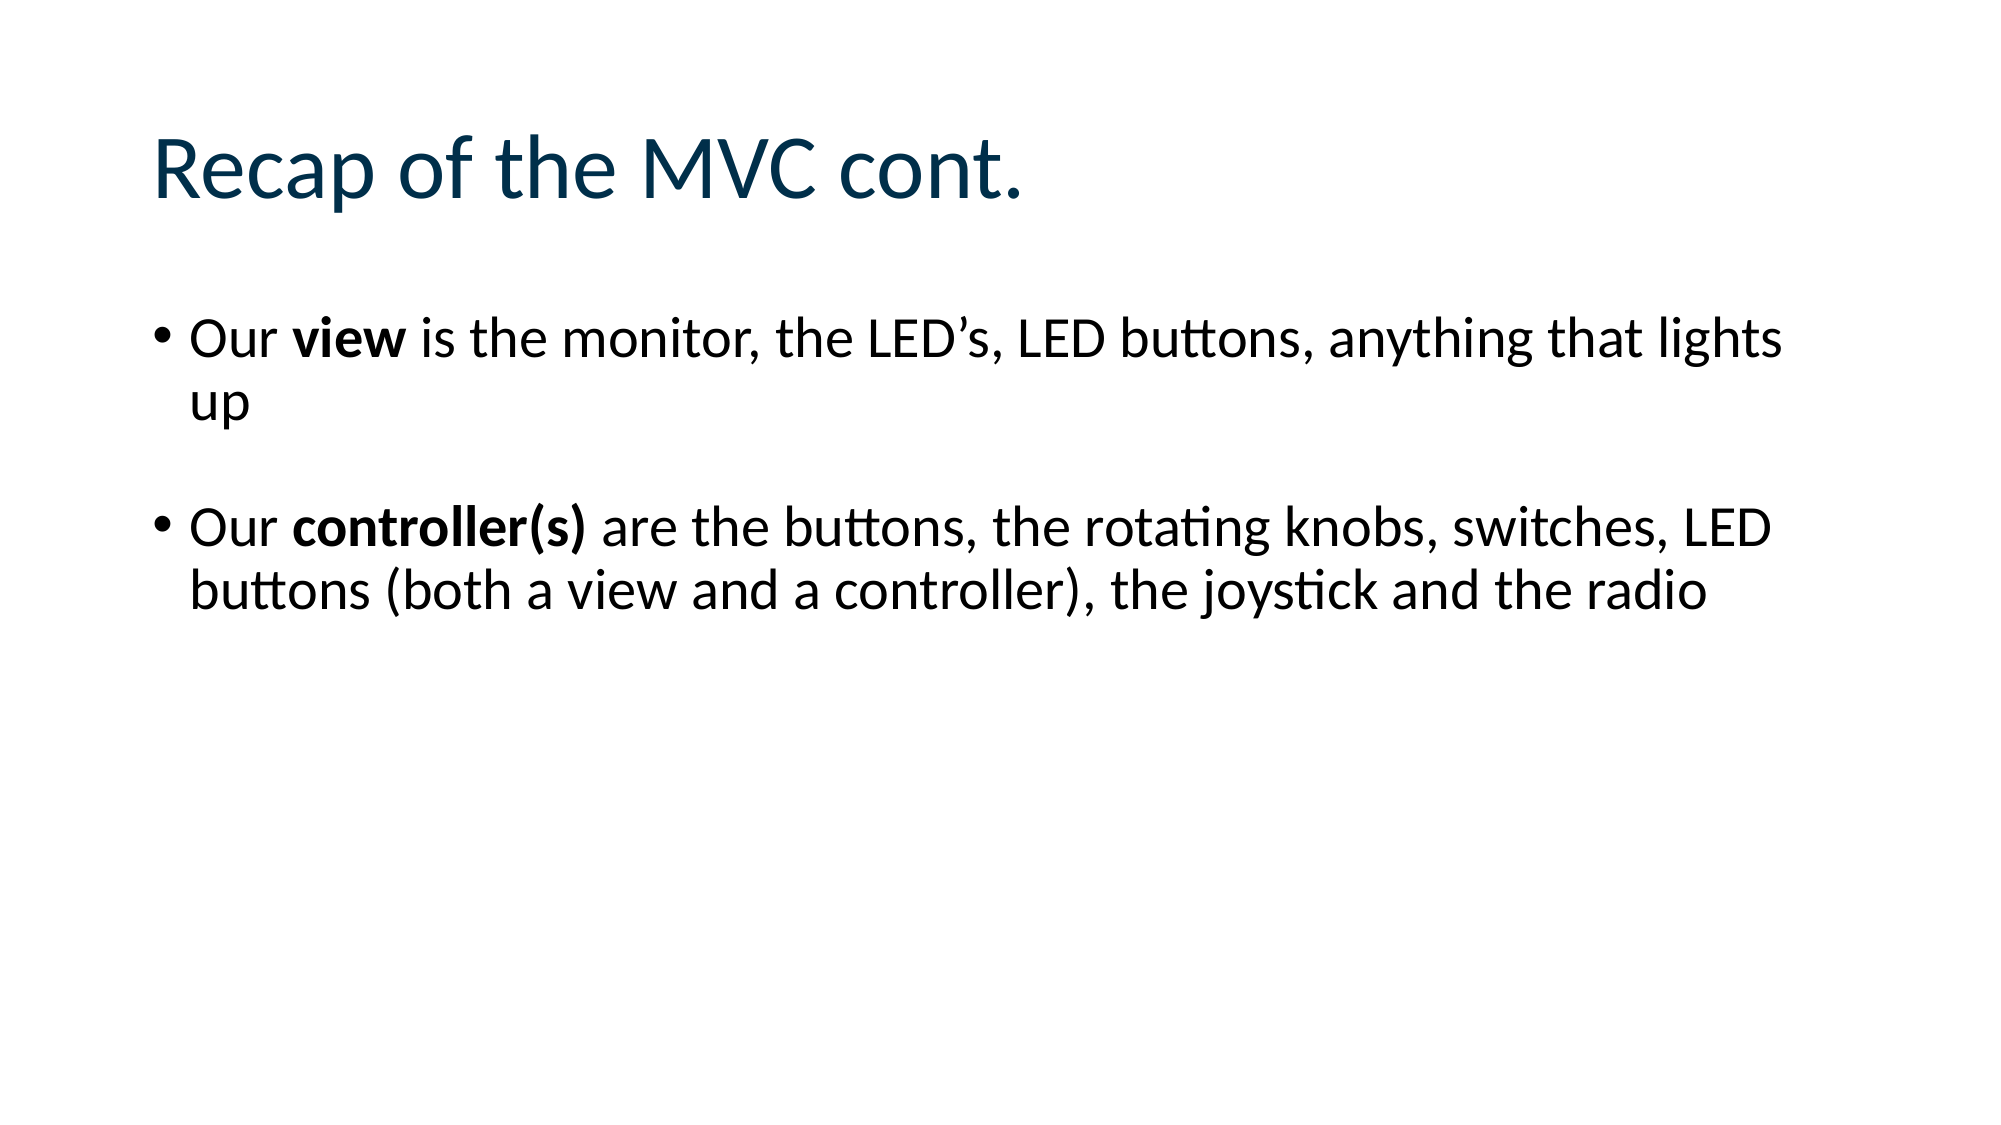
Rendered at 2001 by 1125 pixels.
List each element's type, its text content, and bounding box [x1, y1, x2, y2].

list Our view is the monitor, the LED’s, LED buttons, anything that lights up Our controller(s) are the buttons, the rotating knobs, switches, LED buttons (both a view and a controller), the joystick and the radio [137, 299, 1863, 1014]
title Recap of the MVC cont. [137, 59, 1863, 278]
